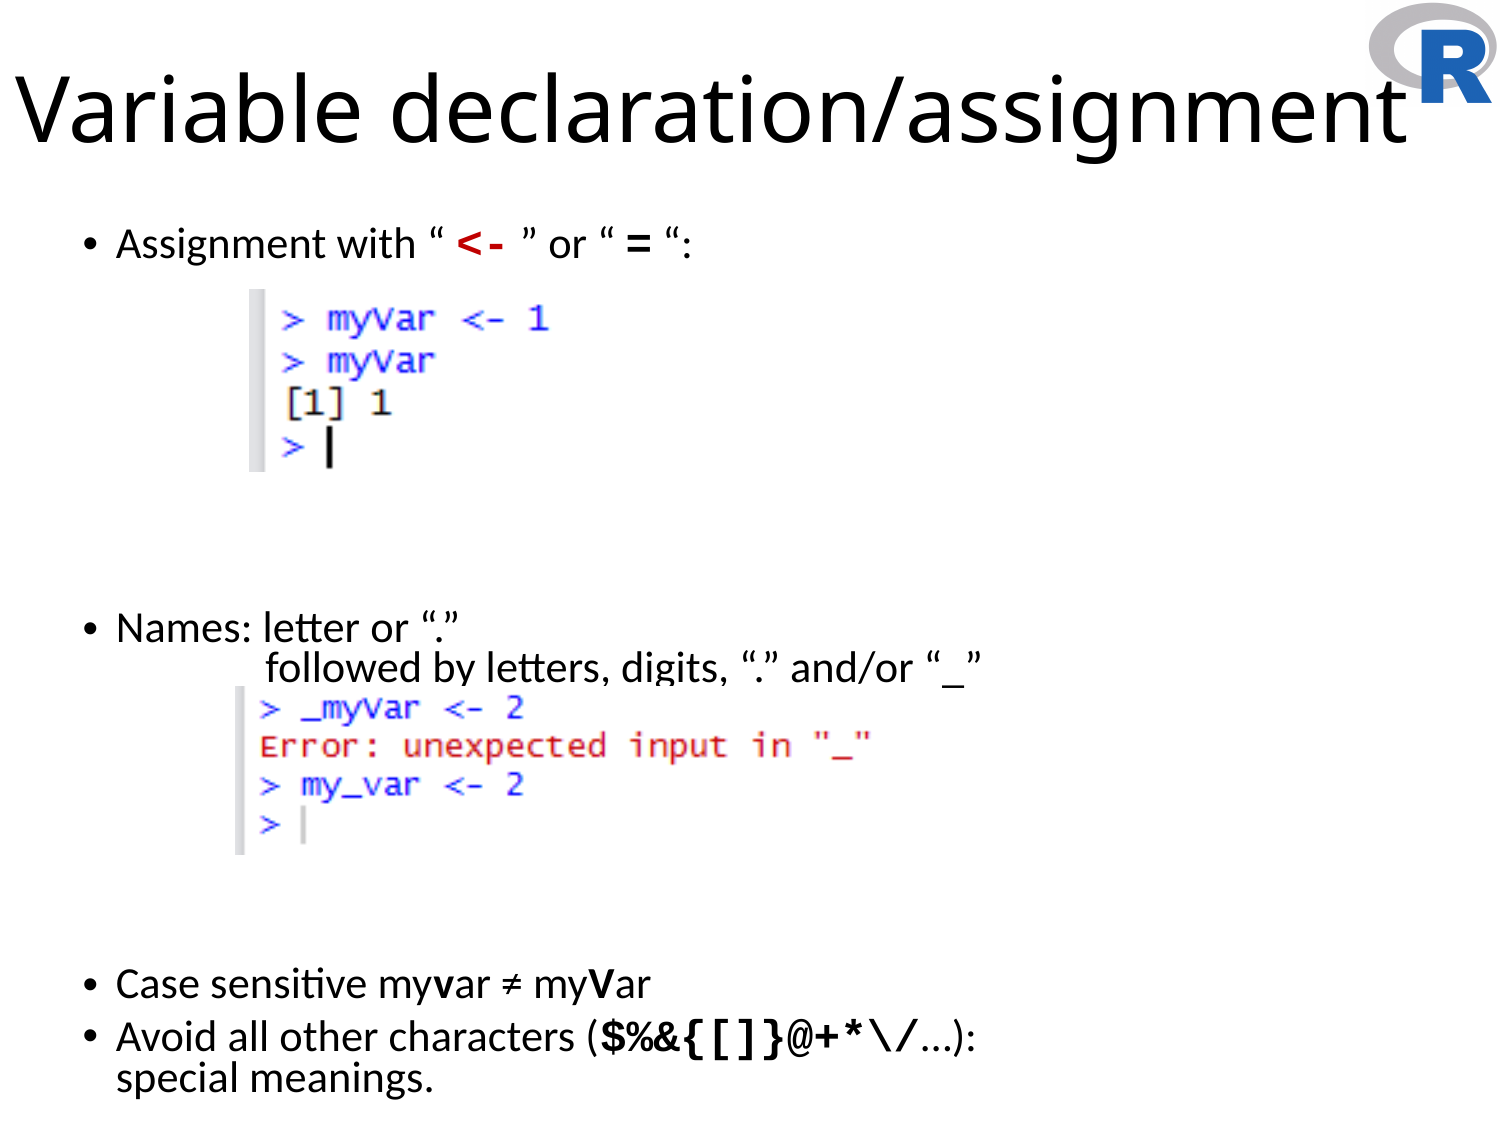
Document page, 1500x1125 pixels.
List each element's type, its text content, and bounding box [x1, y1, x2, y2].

text_box Variable declaration/assignment [0, 0, 1500, 218]
picture [235, 686, 907, 855]
picture [1365, 0, 1500, 107]
picture [249, 289, 625, 472]
list Assignment with “ <- ” or “ = “: Names: letter or “.” followed by letters, digits, “.” and/or “_” Case sensitive myvar ≠ myVar Avoid all other characters ($%&{[]}@+*\/…): special meanings. [0, 218, 1295, 1111]
